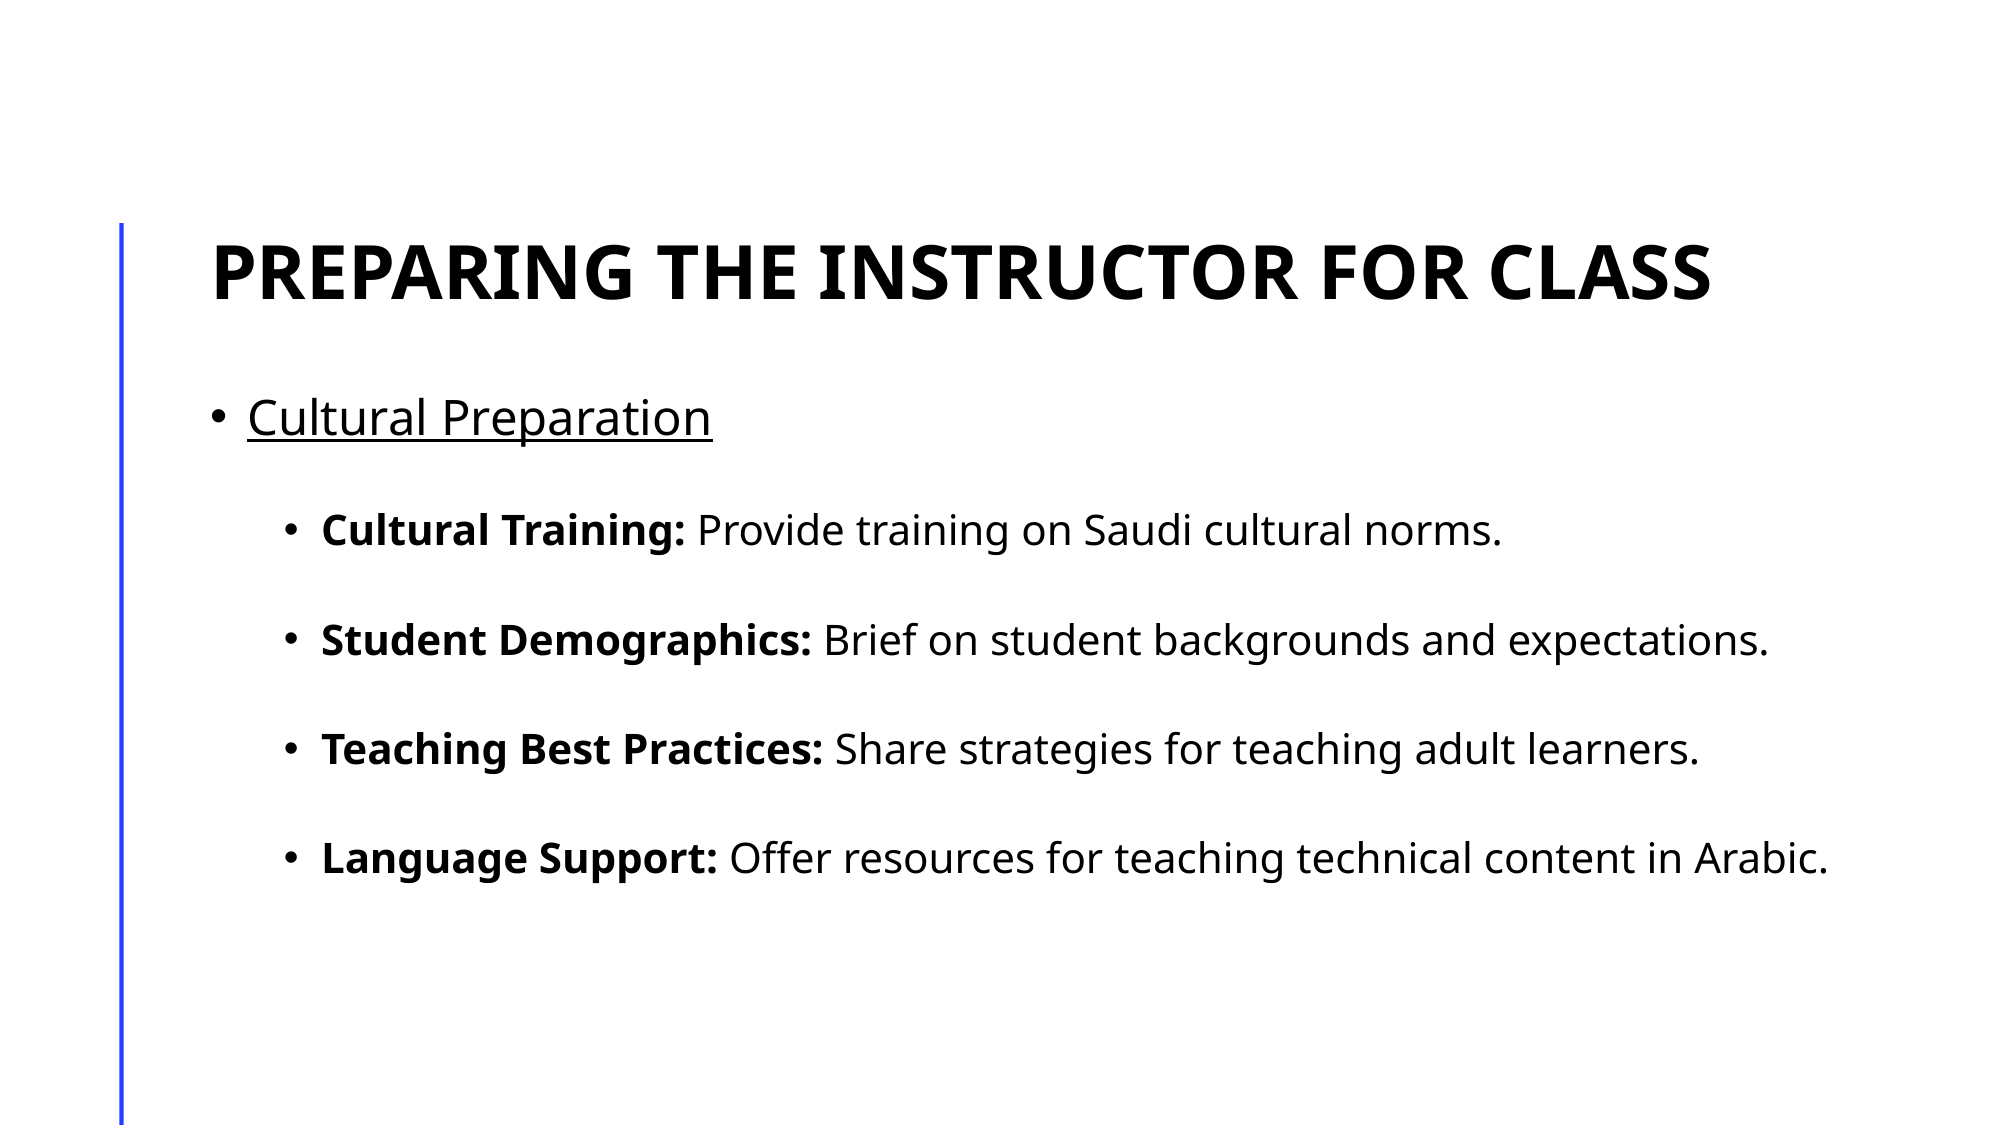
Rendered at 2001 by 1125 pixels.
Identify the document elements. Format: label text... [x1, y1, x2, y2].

list Cultural Preparation Cultural Training: Provide training on Saudi cultural norms. Student Demographics: Brief on student backgrounds and expectations. Teaching Best Practices: Share strategies for teaching adult learners. Language Support: Offer resources for teaching technical content in Arabic. [210, 345, 1865, 1020]
title Preparing the instructor for class [210, 104, 1865, 315]
